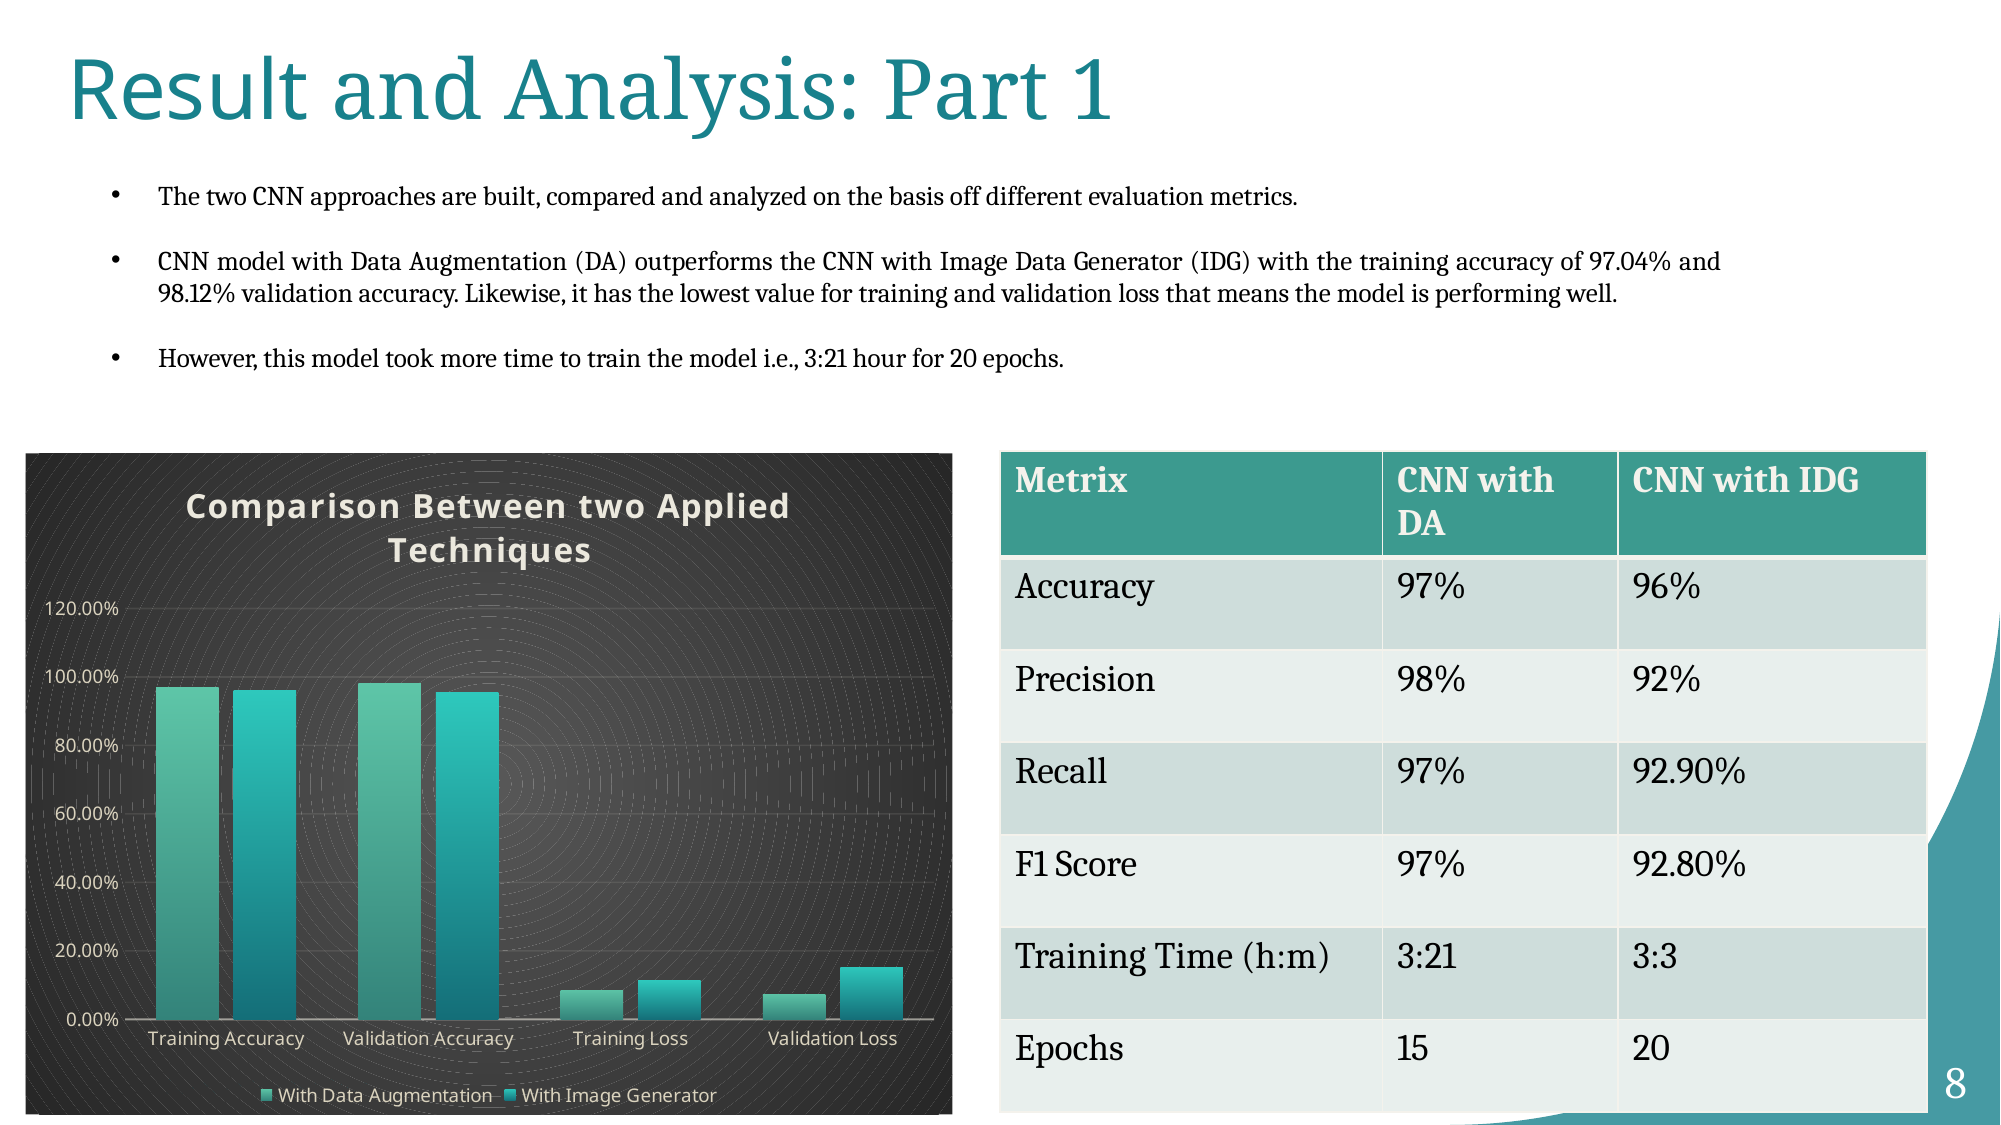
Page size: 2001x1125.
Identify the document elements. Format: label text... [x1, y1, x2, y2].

table_cell Recall [1001, 743, 1382, 834]
table_cell 97% [1383, 836, 1617, 926]
table_cell Precision [1001, 651, 1382, 741]
table_cell 20 [1619, 1020, 1926, 1111]
table_cell Training Time (h:m) [1001, 928, 1382, 1019]
table_cell 92.80% [1619, 836, 1926, 926]
chart [25, 453, 953, 1115]
text_box The two CNN approaches are built, compared and analyzed on the basis off different evaluation metrics. CNN model with Data Augmentation (DA) outperforms the CNN with Image Data Generator (IDG) with the training accuracy of 97.04% and 98.12% validation accuracy. Likewise, it has the lowest value for training and validation loss that means the model is performing well. However, this model took more time to train the model i.e., 3:21 hour for 20 epochs. [21, 170, 1736, 381]
table_cell 3:21 [1383, 928, 1617, 1019]
slide_number 8 [1868, 1055, 1983, 1116]
table_cell 98% [1383, 651, 1617, 741]
title Result and Analysis: Part 1 [52, 9, 1220, 164]
table_cell 96% [1619, 560, 1926, 649]
table_cell 92.90% [1619, 743, 1926, 834]
table_cell Accuracy [1001, 560, 1382, 649]
table_cell 3:3 [1619, 928, 1926, 1019]
table_cell Epochs [1001, 1020, 1382, 1111]
table_cell 15 [1383, 1020, 1617, 1111]
table_cell 92% [1619, 651, 1926, 741]
table_cell 97% [1383, 560, 1617, 649]
table_header Metrix [1001, 452, 1382, 555]
table_header CNN with DA [1383, 452, 1617, 555]
table_cell F1 Score [1001, 836, 1382, 926]
table_header CNN with IDG [1619, 452, 1926, 555]
table_cell 97% [1383, 743, 1617, 834]
